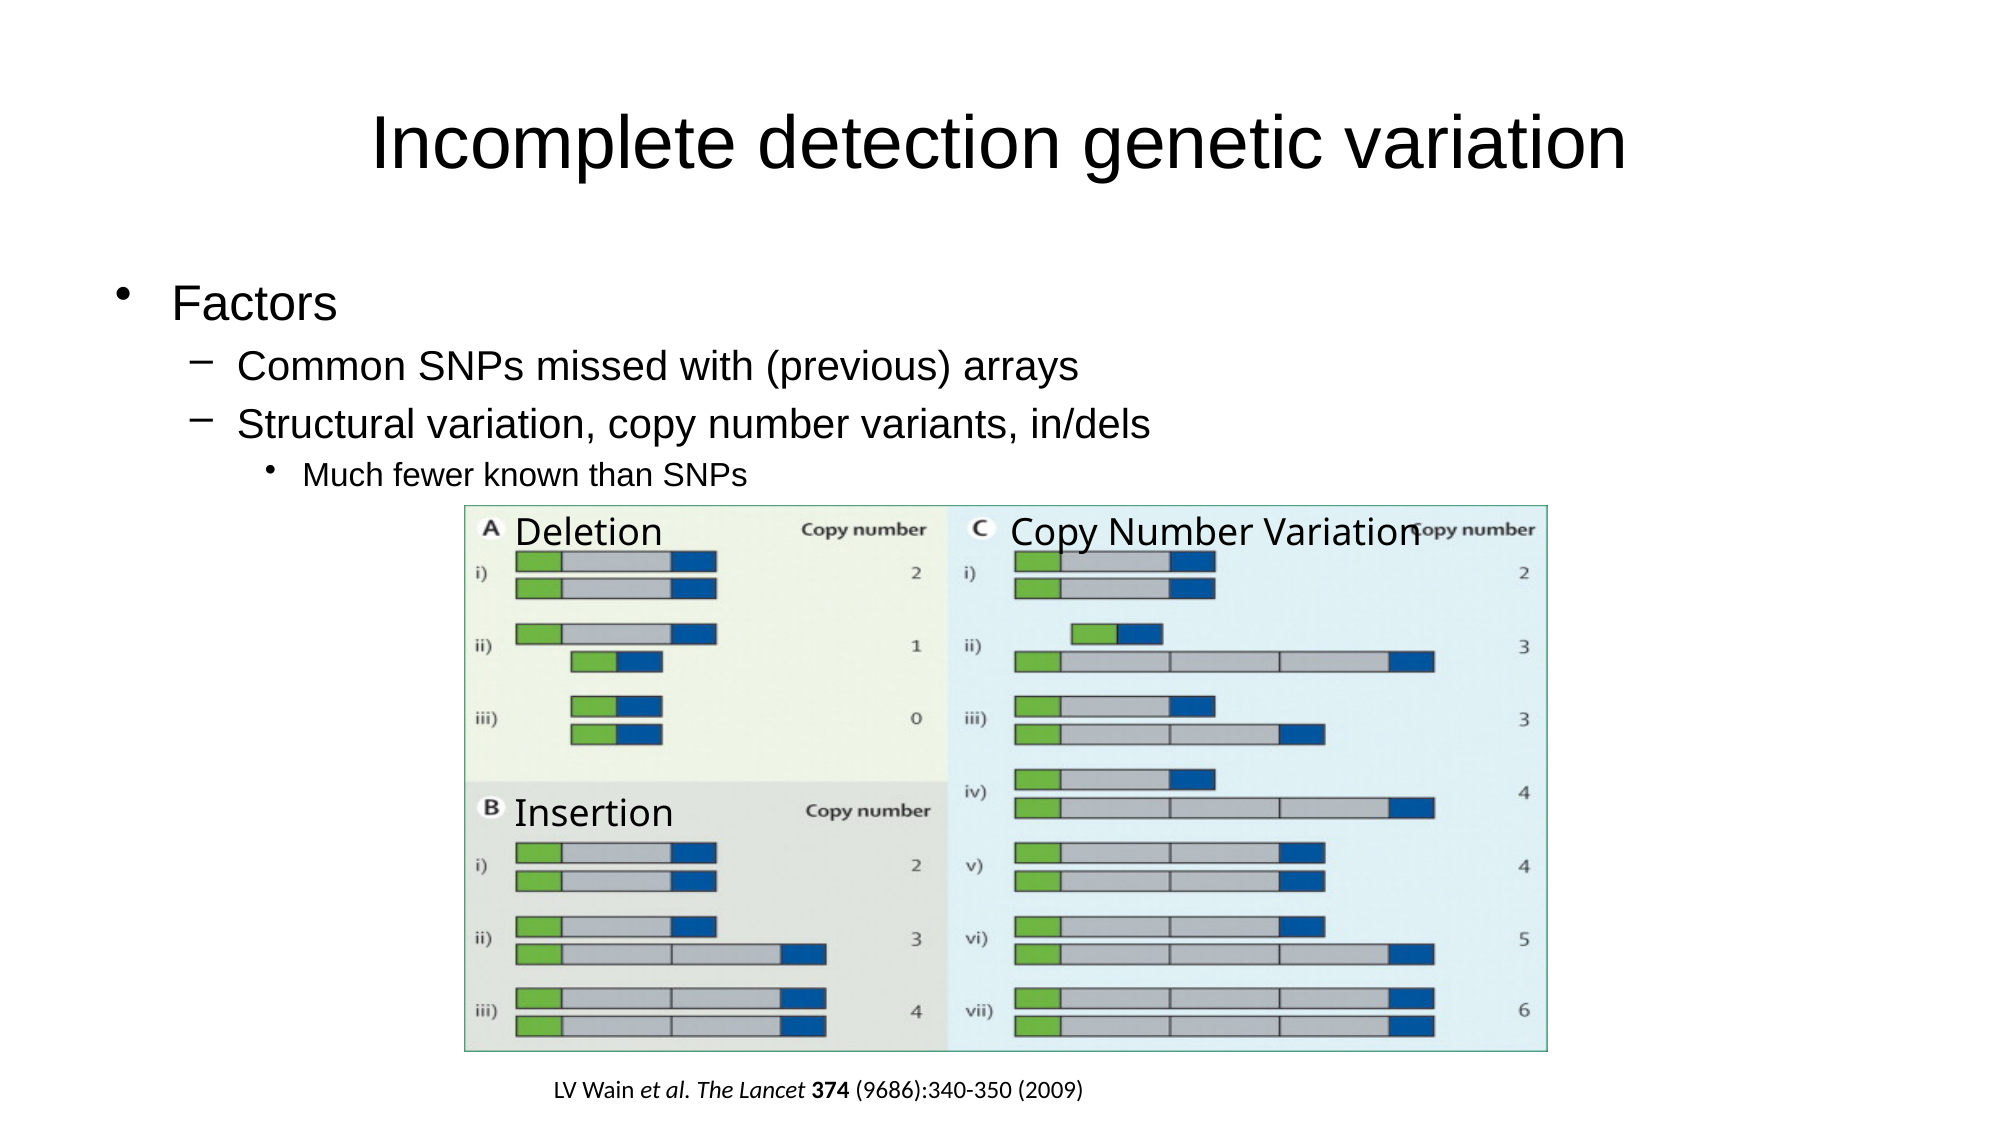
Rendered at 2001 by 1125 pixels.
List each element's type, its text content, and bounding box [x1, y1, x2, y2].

title Incomplete detection genetic variation [99, 45, 1900, 233]
list Factors Common SNPs missed with (previous) arrays Structural variation, copy number variants, in/dels Much fewer known than SNPs [99, 262, 1900, 1005]
text_box LV Wain et al. The Lancet 374 (9686):340-350 (2009) [538, 1066, 1227, 1111]
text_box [464, 500, 1548, 1053]
